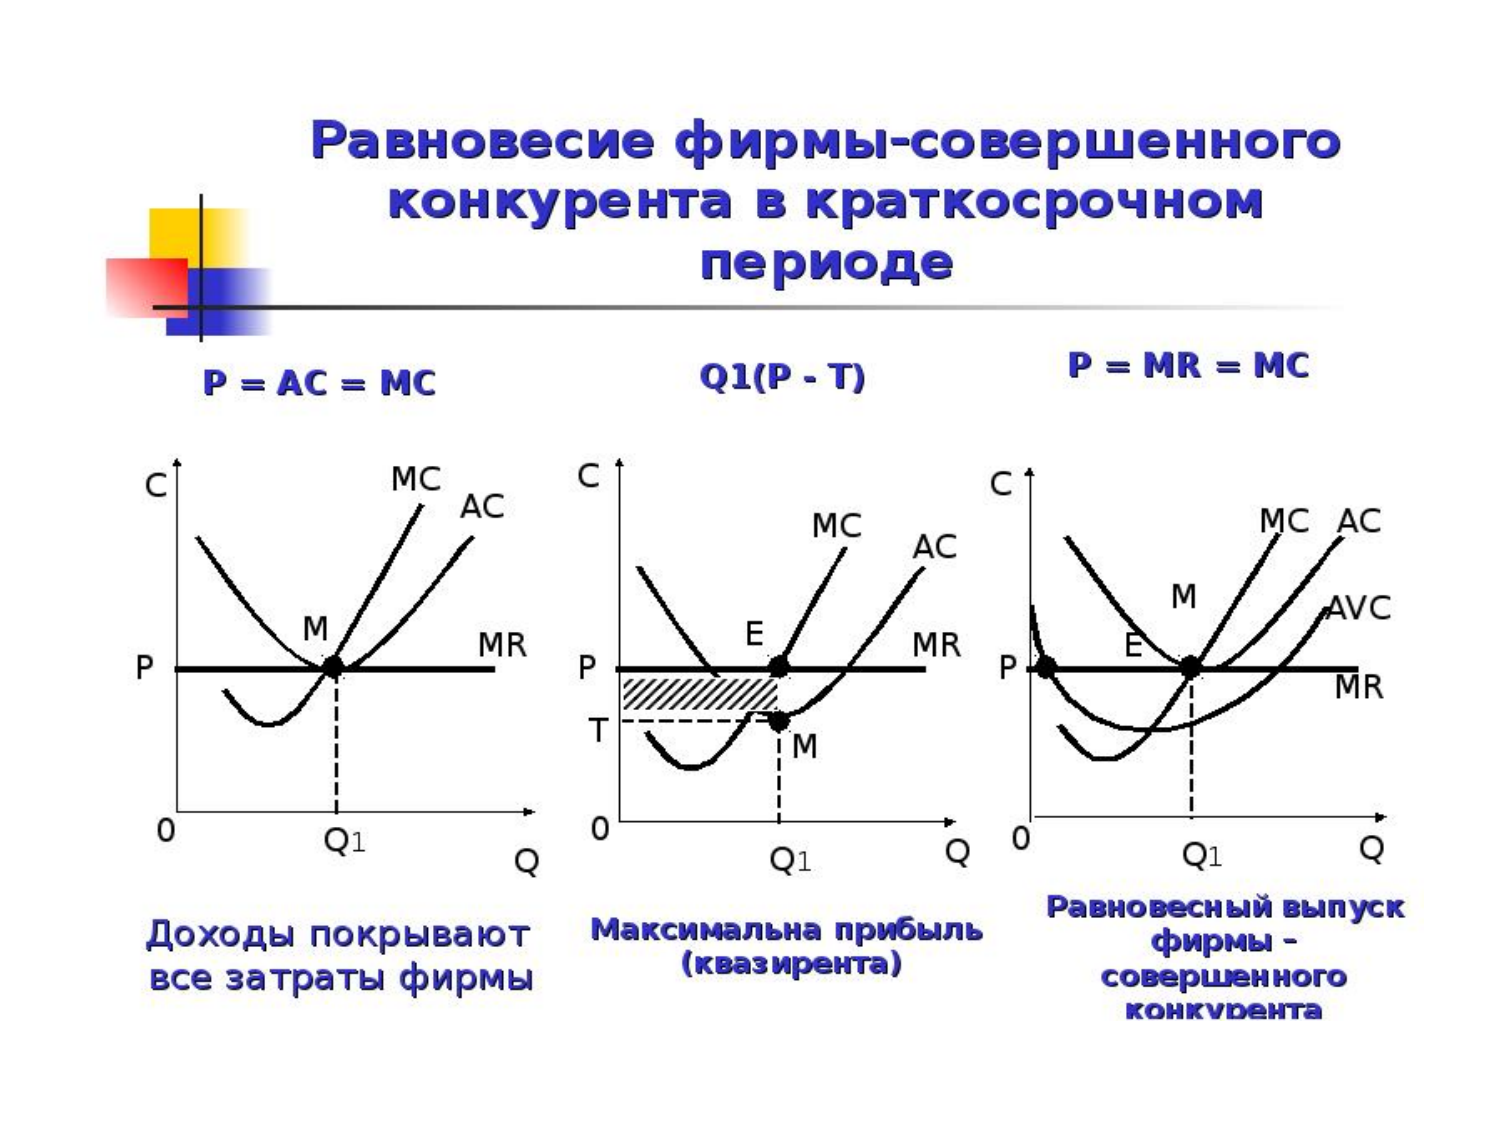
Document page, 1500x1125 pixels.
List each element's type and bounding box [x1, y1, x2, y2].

picture [88, 54, 1424, 1022]
